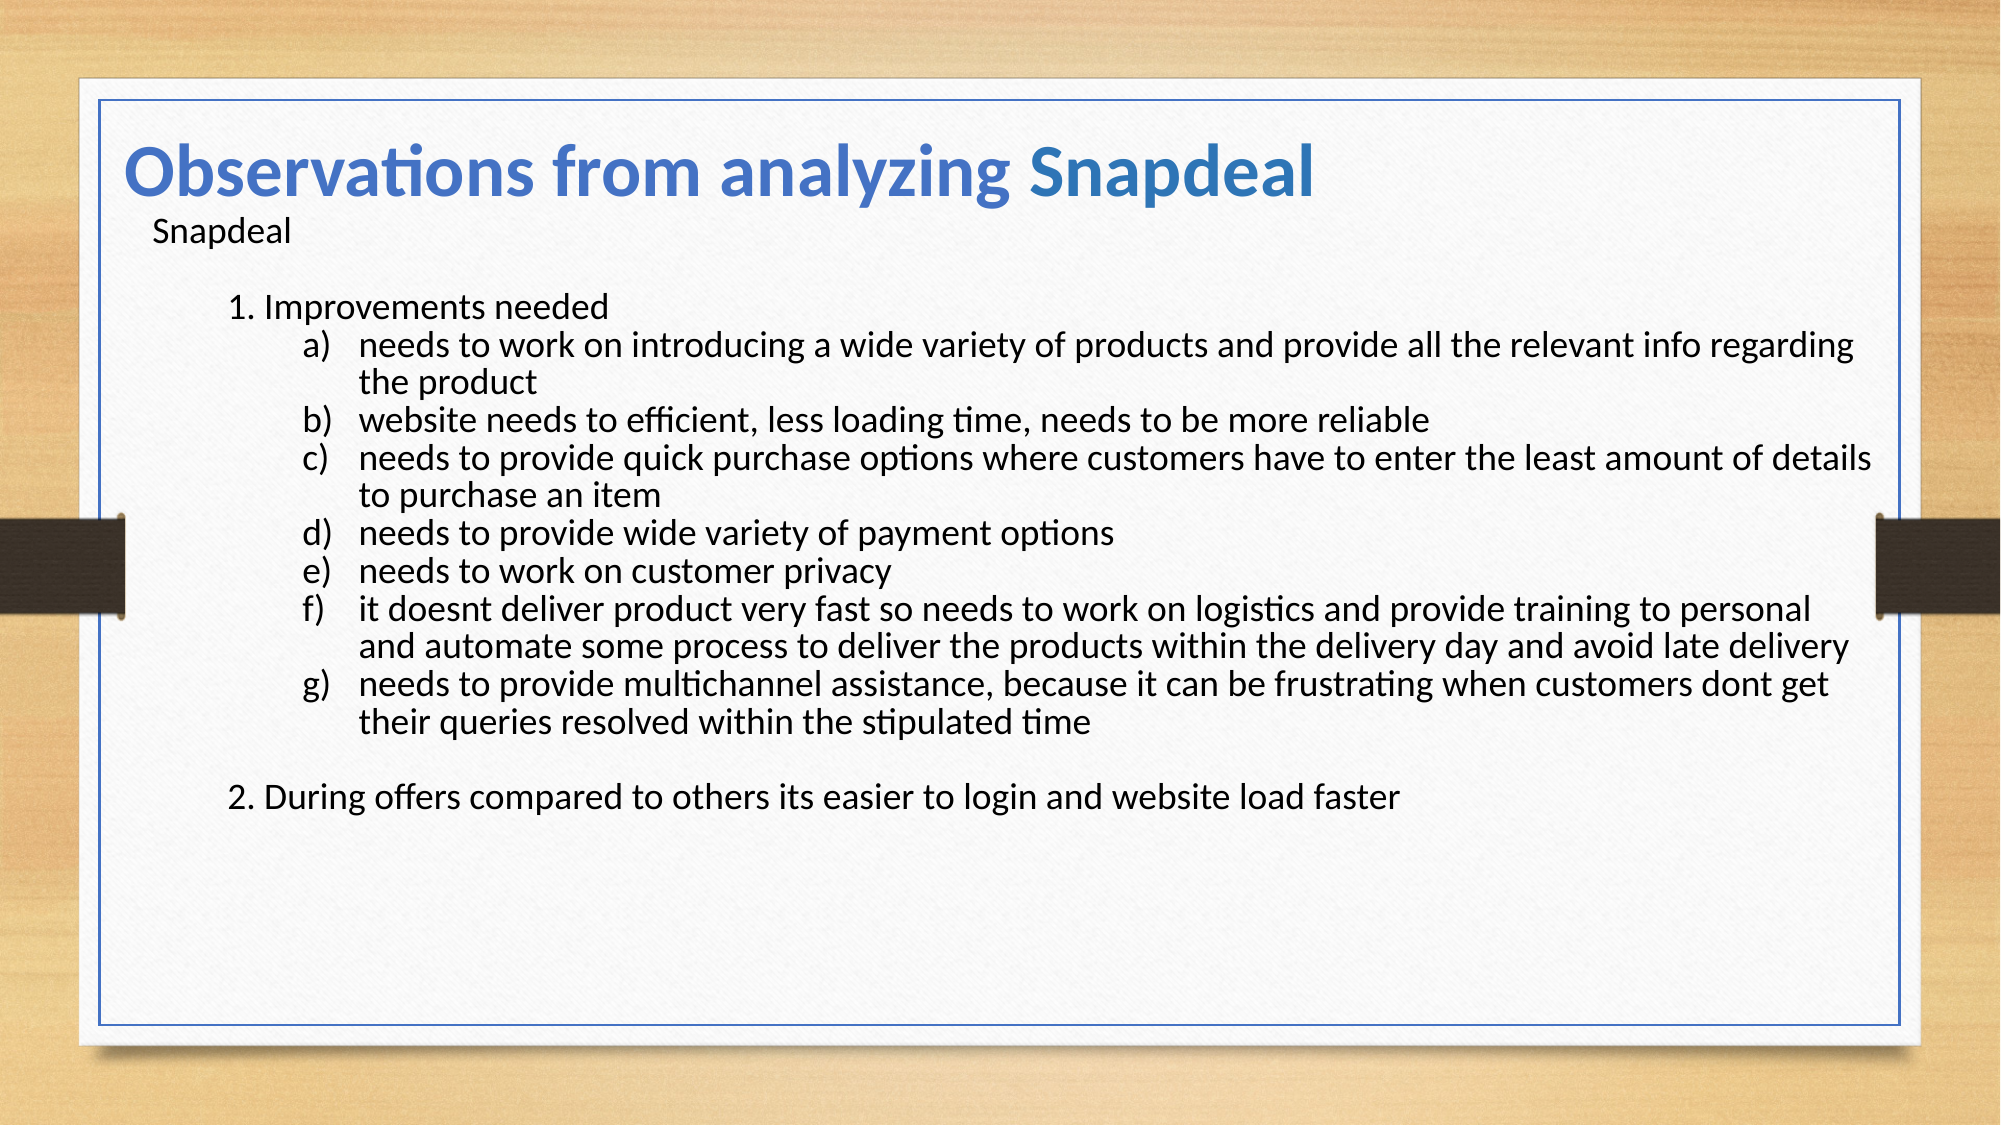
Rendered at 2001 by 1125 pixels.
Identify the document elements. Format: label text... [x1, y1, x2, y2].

text_box Observations from analyzing Snapdeal [110, 113, 1890, 219]
picture [0, 0, 2001, 1125]
table_header Snapdeal 1. Improvements needed needs to work on introducing a wide variety of products and provide all the relevant info regarding the product website needs to efficient, less loading time, needs to be more reliable needs to provide quick purchase options where customers have to enter the least amount of details to purchase an item needs to provide wide variety of payment options needs to work on customer privacy it doesnt deliver product very fast so needs to work on logistics and provide training to personal and automate some process to deliver the products within the delivery day and avoid late delivery needs to provide multichannel assistance, because it can be frustrating when customers dont get their queries resolved within the stipulated time 2. During offers compared to others its easier to login and website load faster [137, 219, 1889, 997]
